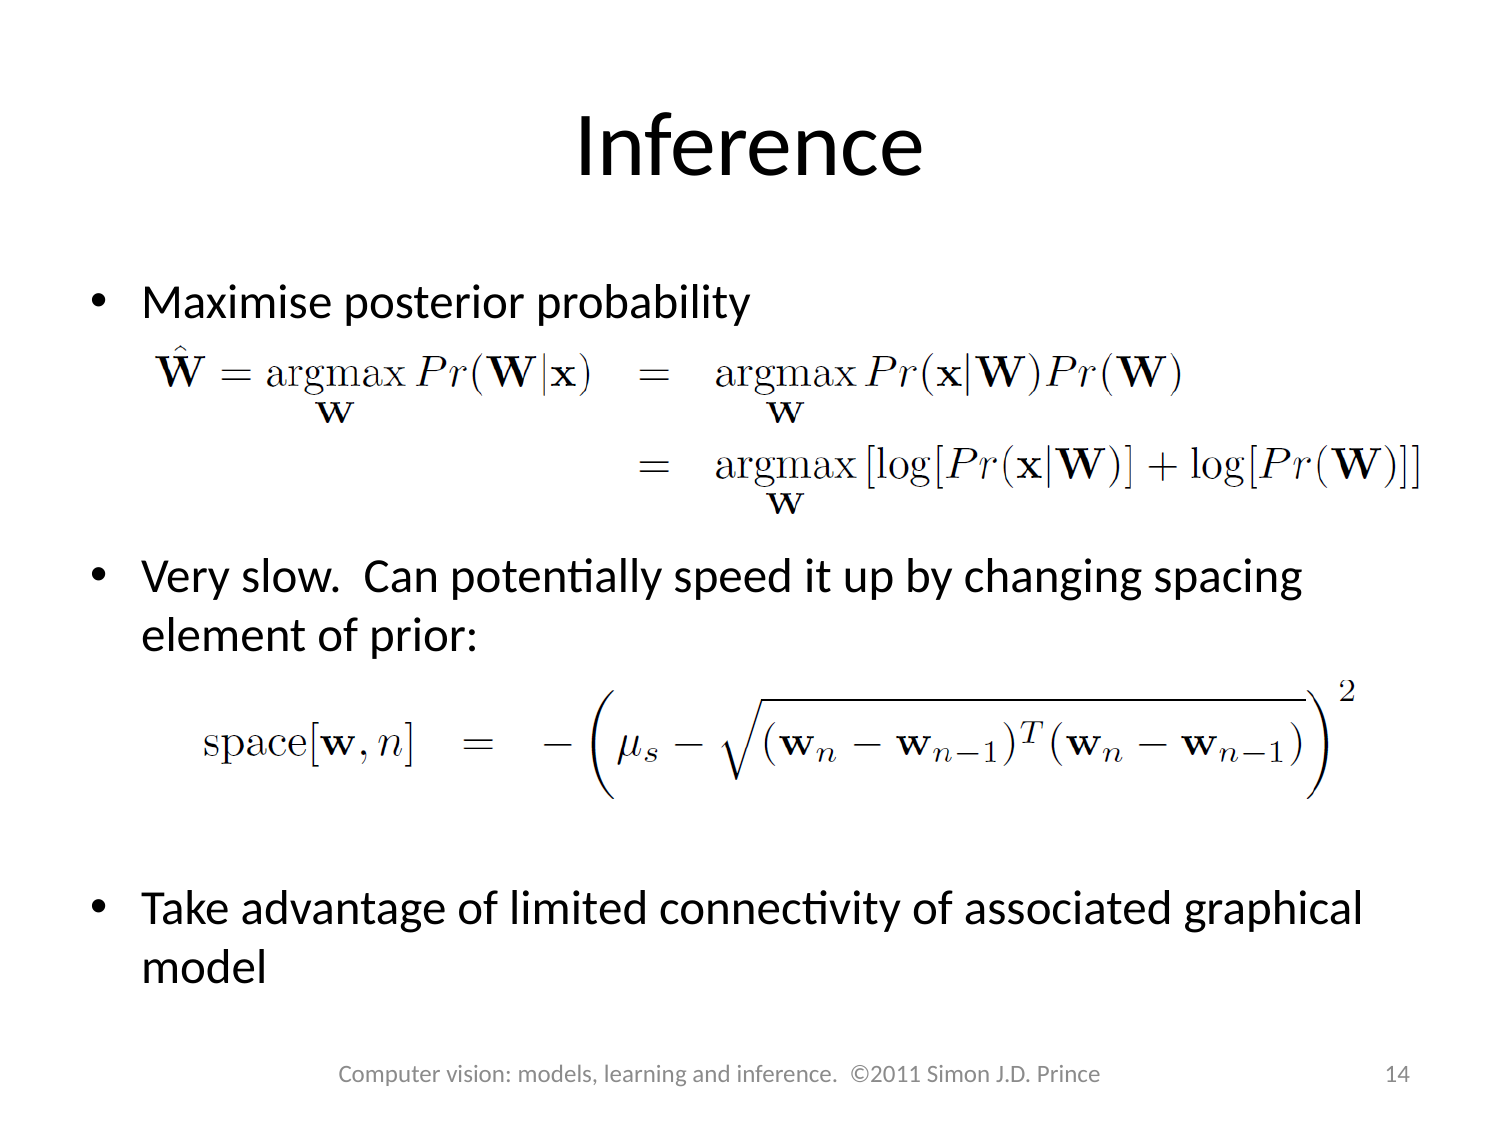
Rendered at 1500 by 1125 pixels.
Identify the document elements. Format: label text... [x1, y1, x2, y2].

text_box Computer vision: models, learning and inference. ©2011 Simon J.D. Prince [301, 1042, 1140, 1103]
text_box 14 [1140, 1042, 1425, 1103]
title Inference [75, 45, 1425, 233]
list Maximise posterior probability Very slow. Can potentially speed it up by changing spacing element of prior: Take advantage of limited connectivity of associated graphical model [75, 262, 1425, 1005]
picture [170, 680, 1359, 816]
picture [147, 325, 1424, 523]
